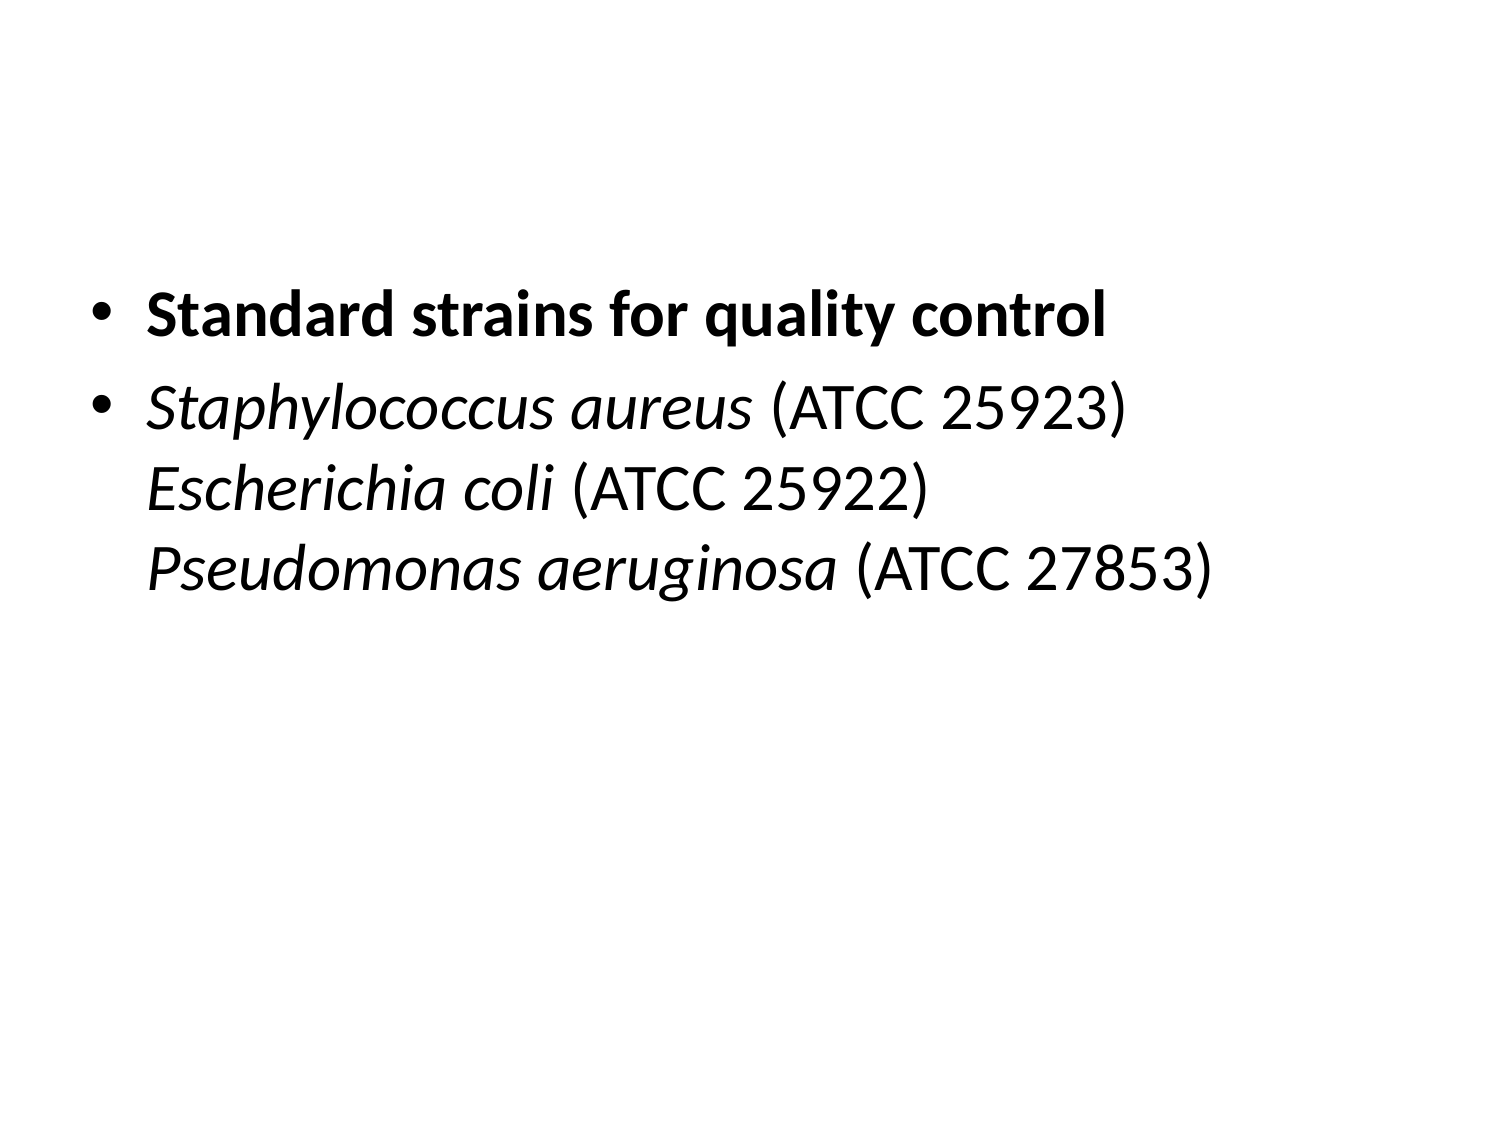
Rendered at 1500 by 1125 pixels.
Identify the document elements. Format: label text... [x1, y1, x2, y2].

list Standard strains for quality control Staphylococcus aureus (ATCC 25923) Escherichia coli (ATCC 25922) Pseudomonas aeruginosa (ATCC 27853) [75, 262, 1425, 1005]
